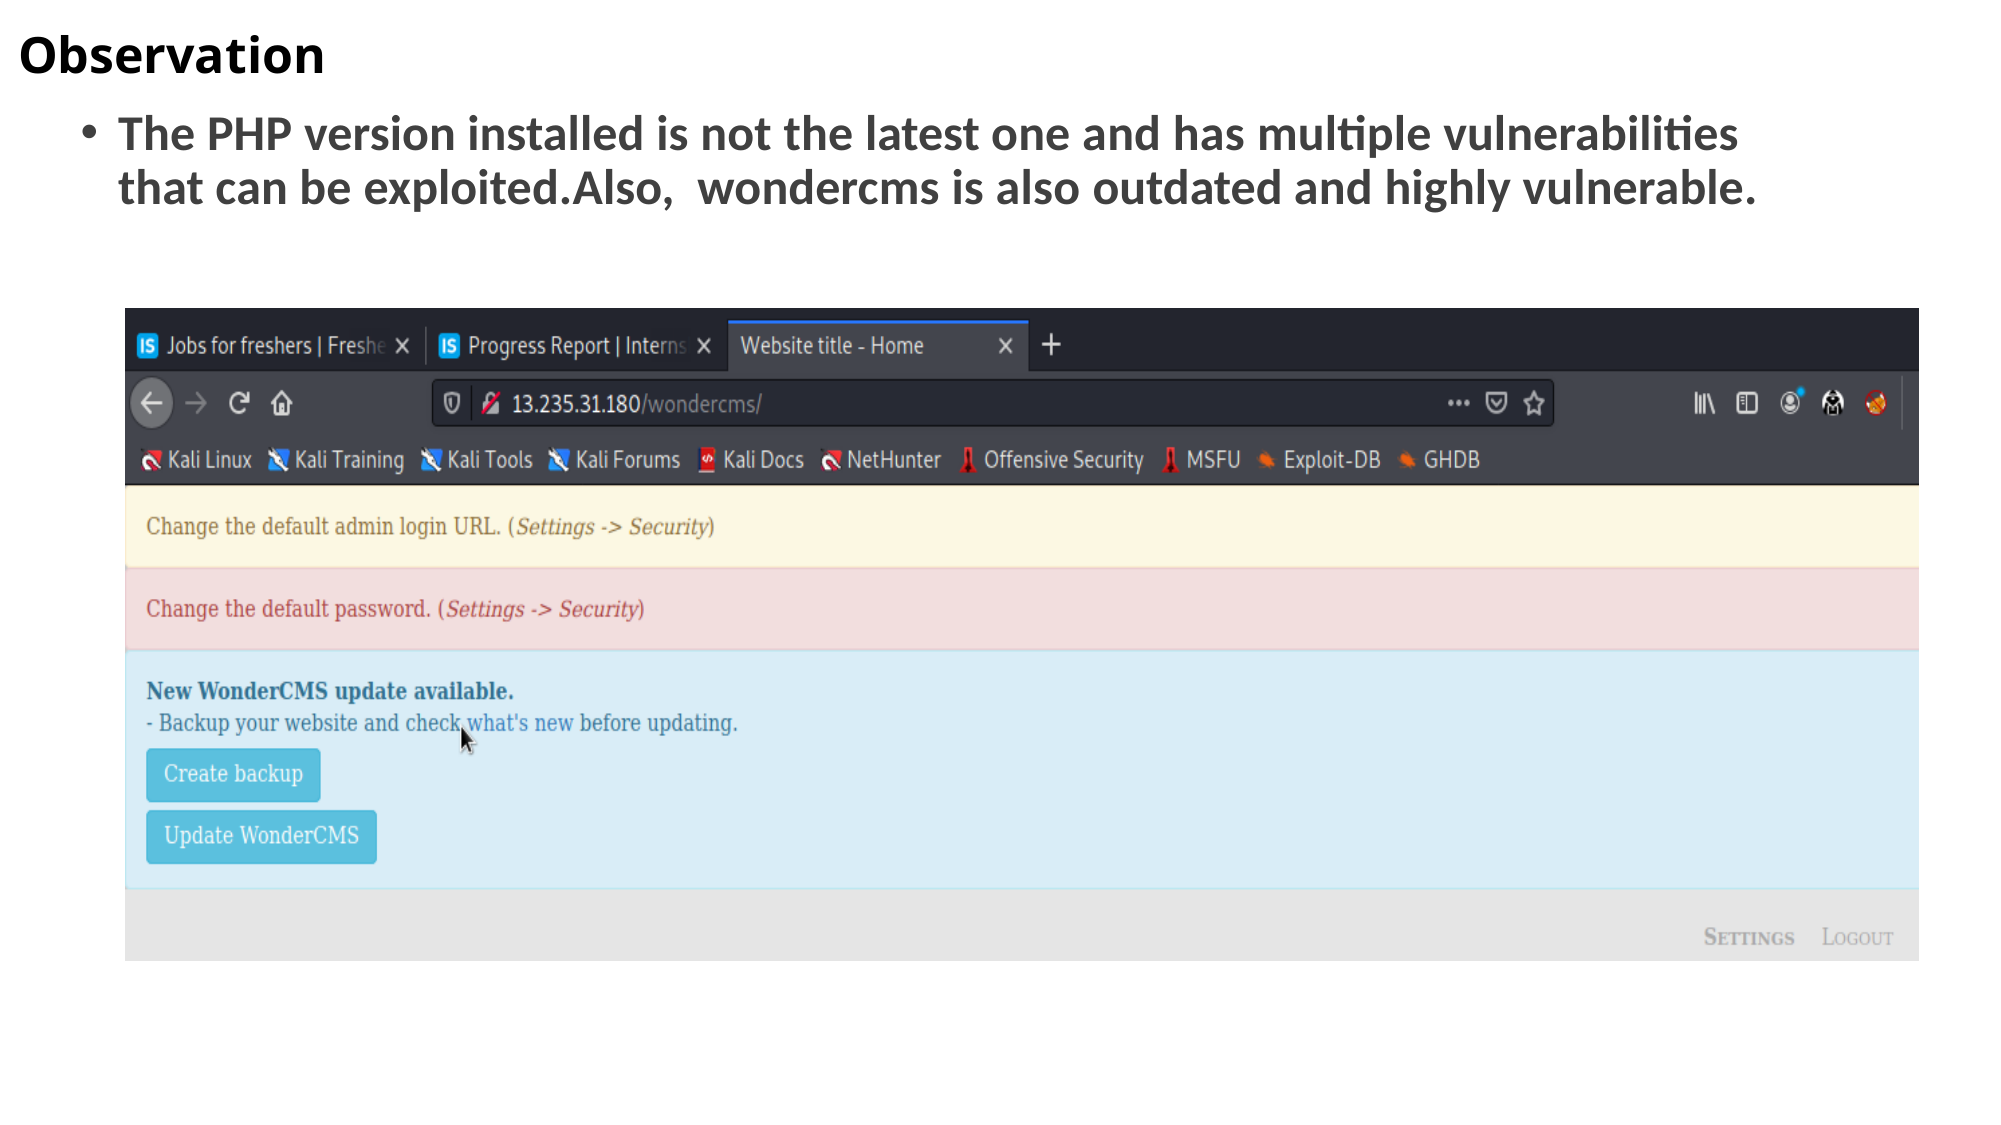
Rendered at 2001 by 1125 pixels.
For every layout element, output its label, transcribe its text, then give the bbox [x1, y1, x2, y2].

title Observation [3, 0, 1729, 167]
list The PHP version installed is not the latest one and has multiple vulnerabilities that can be exploited.Also, wondercms is also outdated and highly vulnerable. [65, 99, 1791, 814]
picture [124, 308, 1919, 961]
